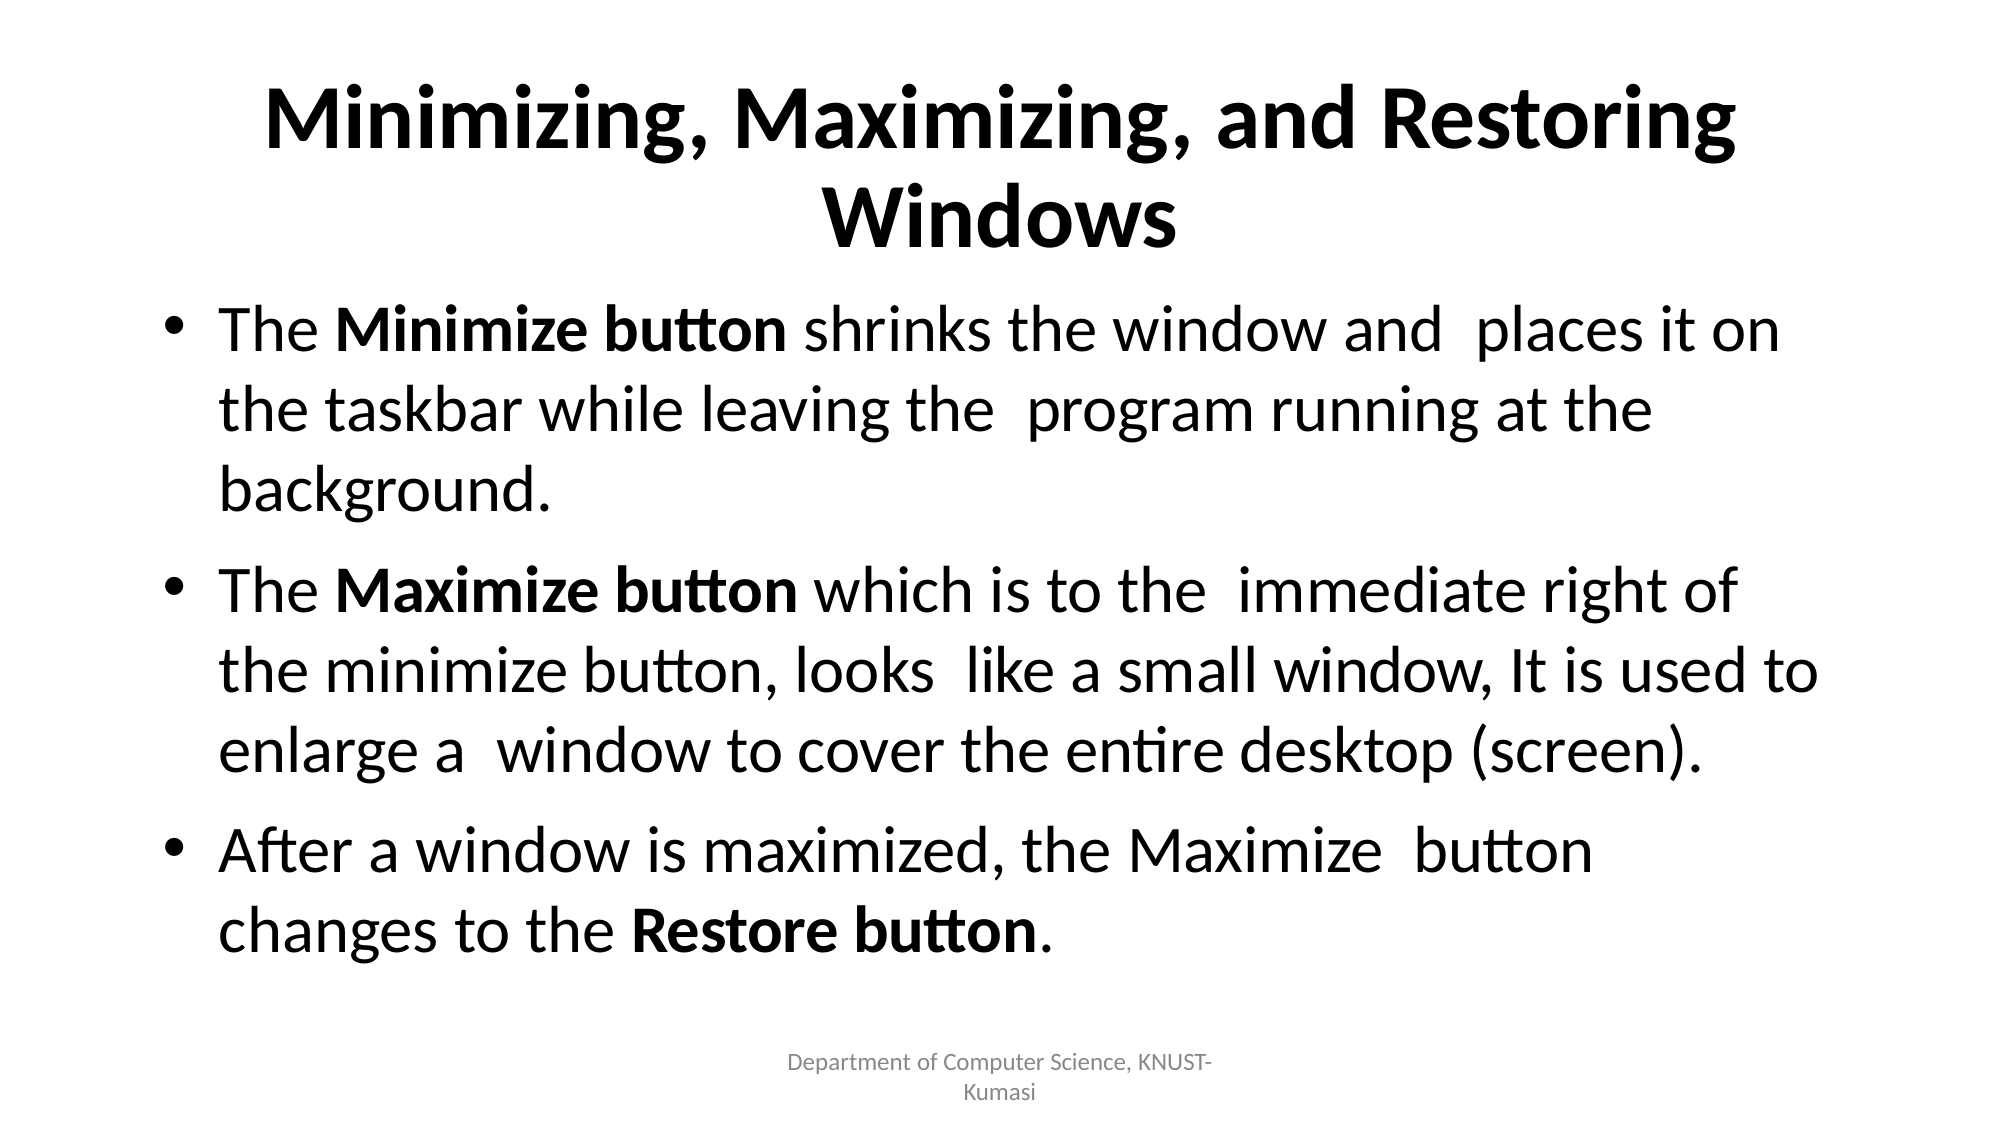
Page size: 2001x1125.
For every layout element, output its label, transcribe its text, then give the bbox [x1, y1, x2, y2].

title Minimizing, Maximizing, and Restoring Windows [137, 59, 1863, 277]
list The Minimize button shrinks the window and places it on the taskbar while leaving the program running at the background. The Maximize button which is to the immediate right of the minimize button, looks like a small window, It is used to enlarge a window to cover the entire desktop (screen). After a window is maximized, the Maximize button changes to the Restore button. [137, 277, 1863, 1063]
text_box Department of Computer Science, KNUST- Kumasi [783, 1050, 1217, 1106]
